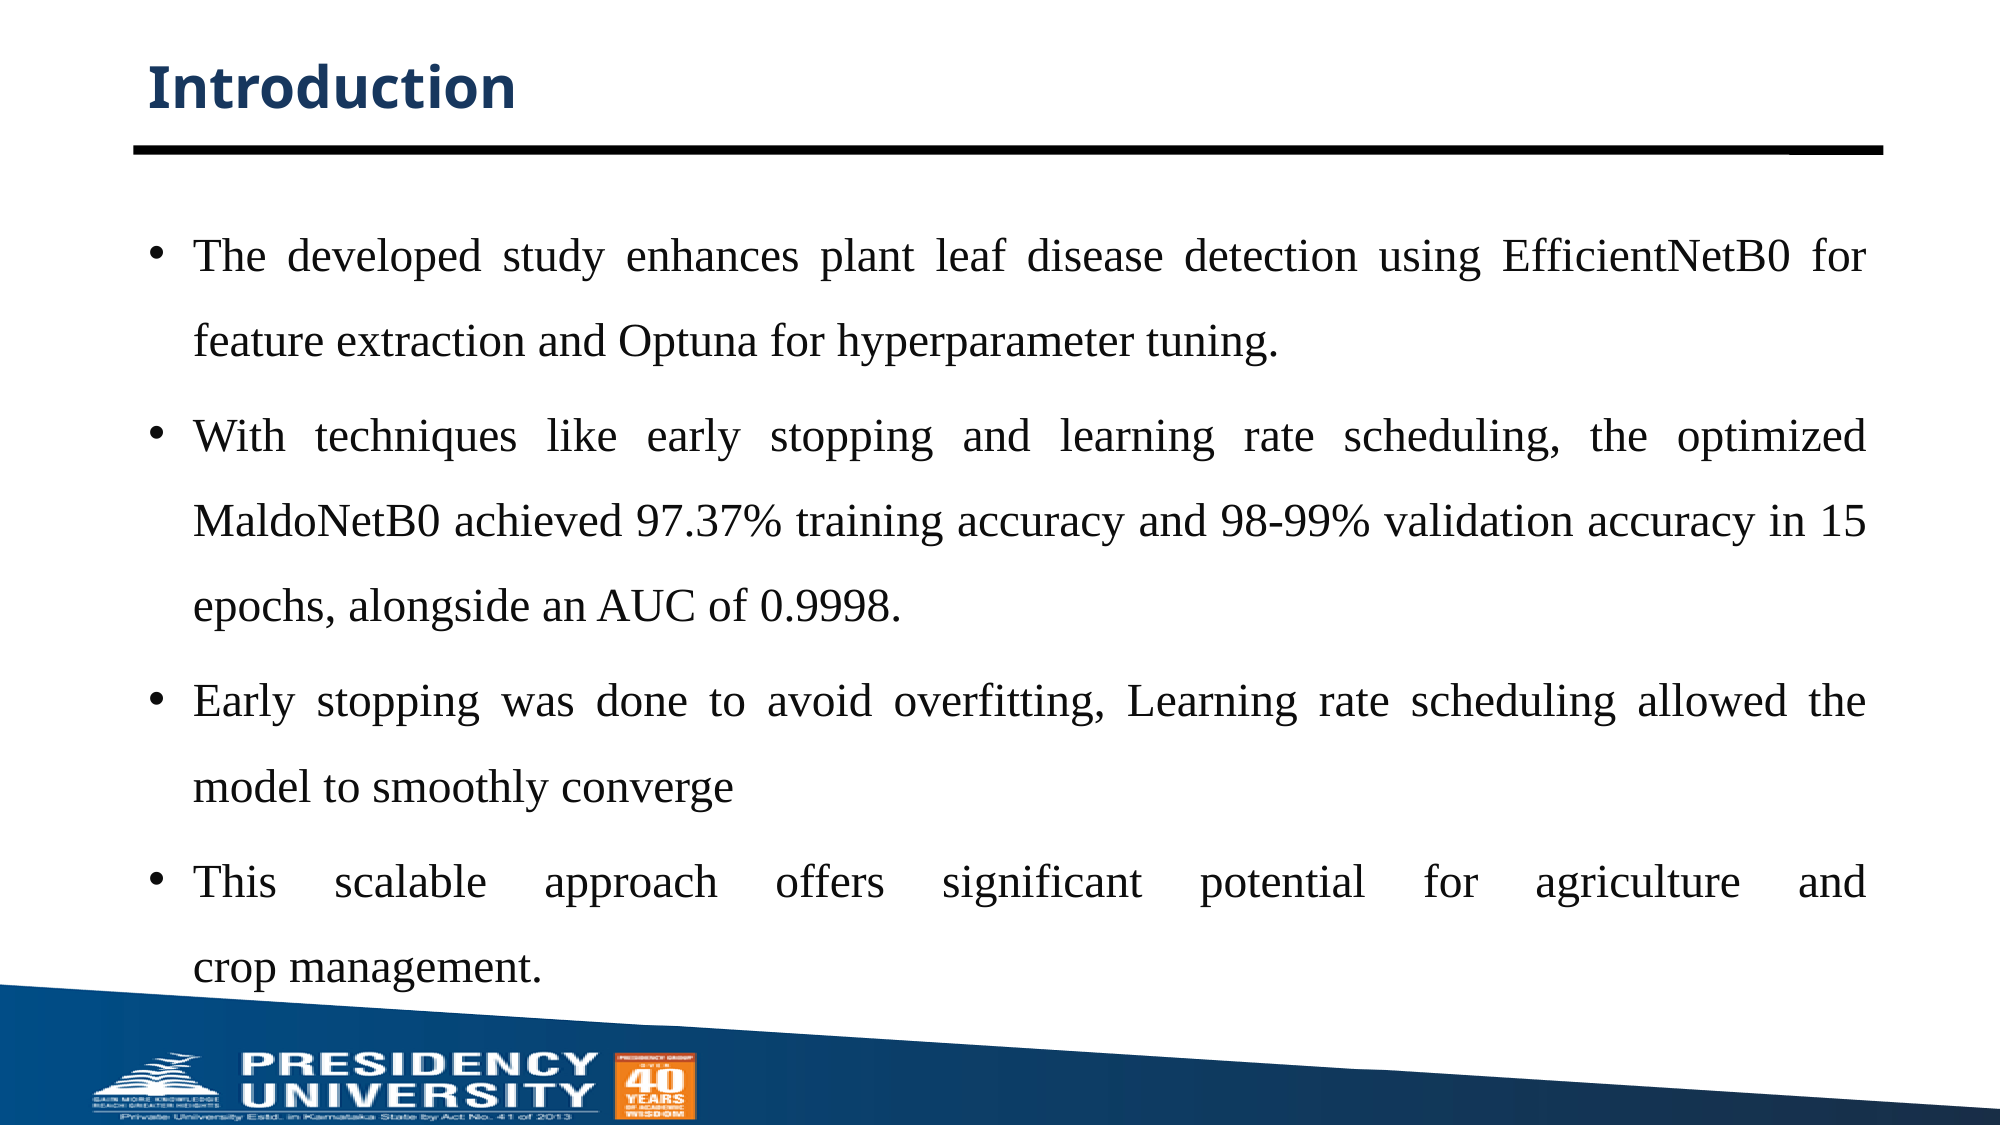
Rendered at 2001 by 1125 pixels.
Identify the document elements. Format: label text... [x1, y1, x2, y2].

title Introduction [133, 45, 1884, 125]
picture [0, 982, 2000, 1125]
list The developed study enhances plant leaf disease detection using EfficientNetB0 for feature extraction and Optuna for hyperparameter tuning. With techniques like early stopping and learning rate scheduling, the optimized MaldoNetB0 achieved 97.37% training accuracy and 98-99% validation accuracy in 15 epochs, alongside an AUC of 0.9998. Early stopping was done to avoid overfitting, Learning rate scheduling allowed the model to smoothly converge This scalable approach offers significant potential for agriculture and crop management. [133, 187, 1884, 1000]
